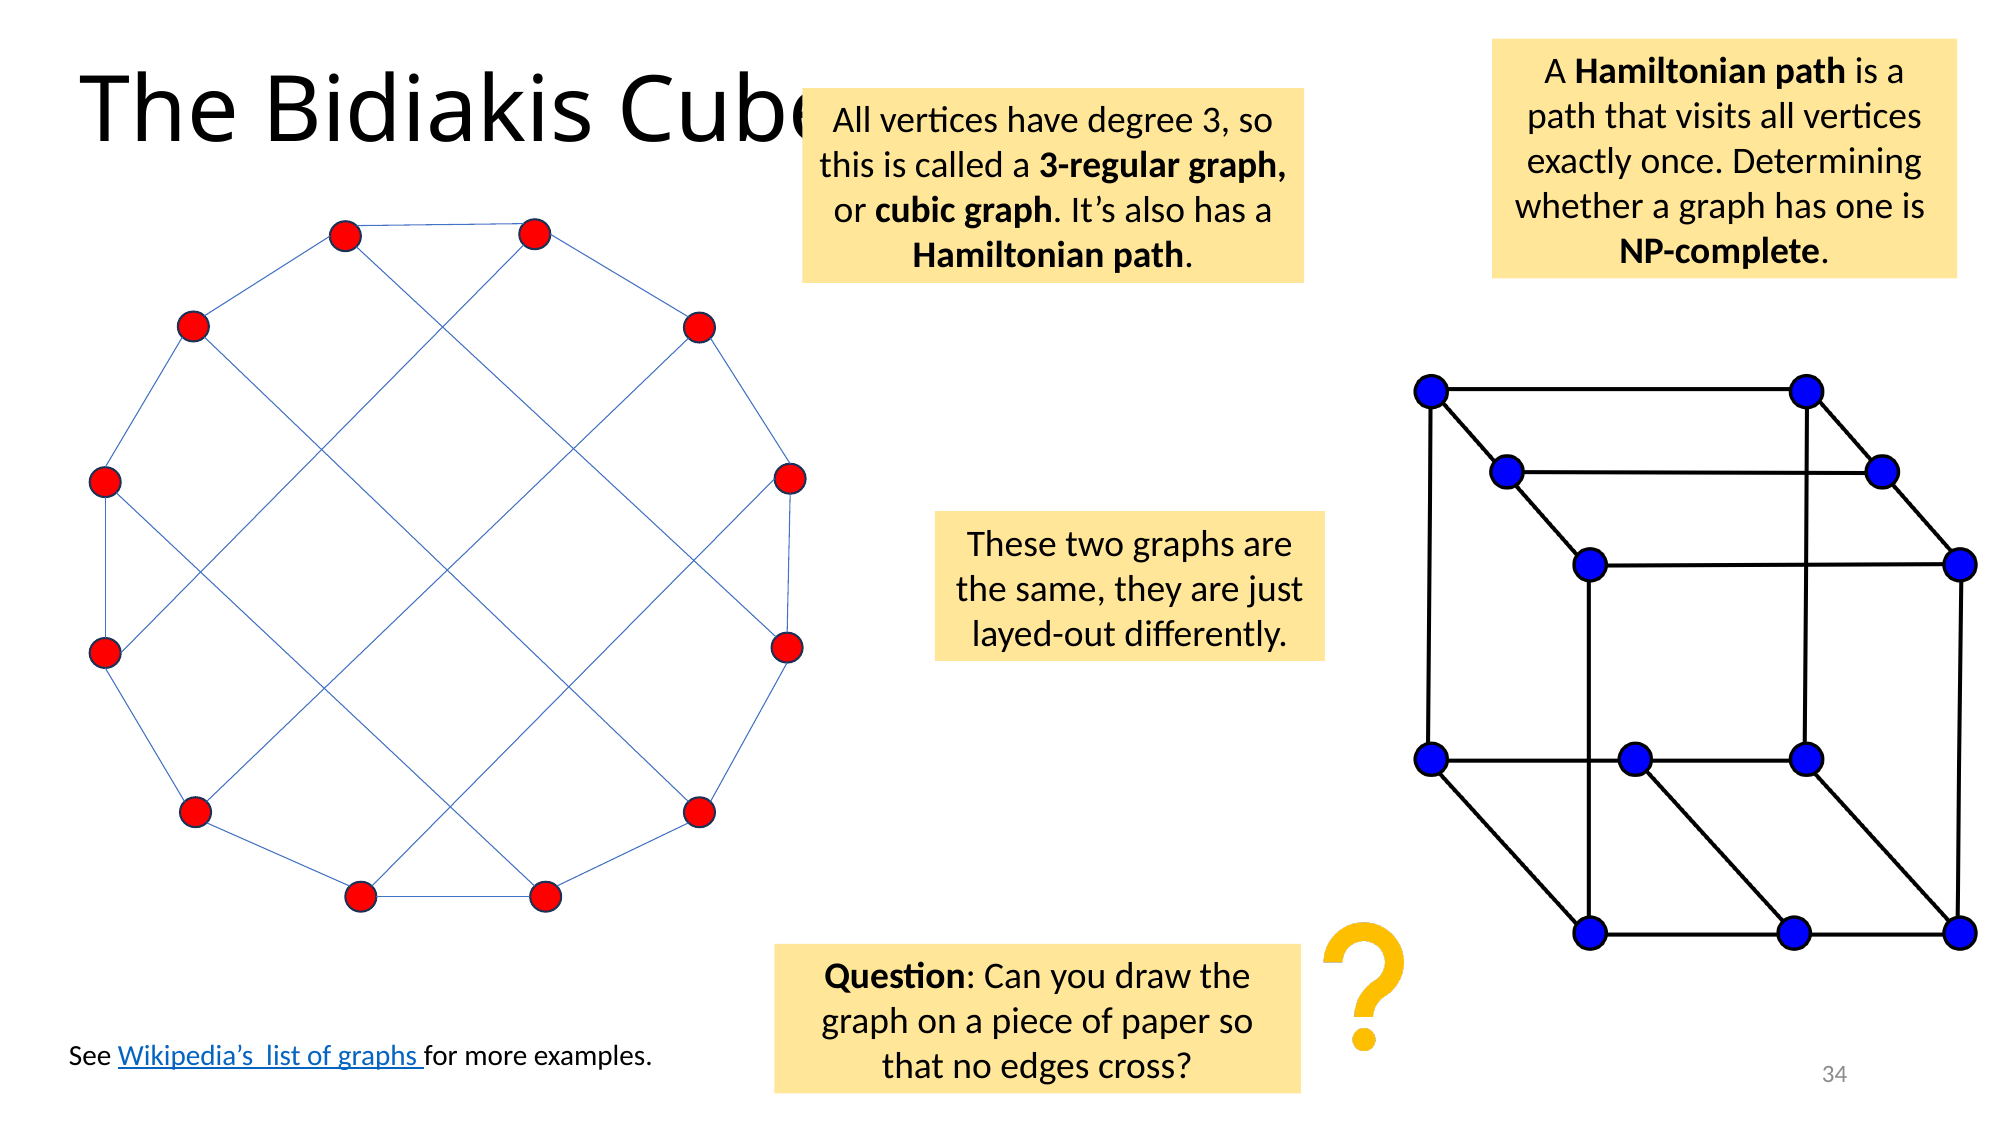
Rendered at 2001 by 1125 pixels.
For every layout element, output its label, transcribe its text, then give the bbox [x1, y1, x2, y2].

text_box A Hamiltonian path is a path that visits all vertices exactly once. Determining whether a graph has one is NP-complete. [1492, 38, 1958, 279]
text_box See Wikipedia’s list of graphs for more examples. [54, 1028, 676, 1079]
slide_number 34 [1412, 1042, 1863, 1103]
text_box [89, 219, 806, 912]
text_box Question: Can you draw the graph on a piece of paper so that no edges cross? [774, 943, 1301, 1094]
title The Bidiakis Cube [64, 45, 1073, 179]
picture [1288, 372, 1981, 1062]
text_box All vertices have degree 3, so this is called a 3-regular graph, or cubic graph. It’s also has a Hamiltonian path. [802, 88, 1305, 283]
text_box These two graphs are the same, they are just layed-out differently. [934, 511, 1325, 661]
